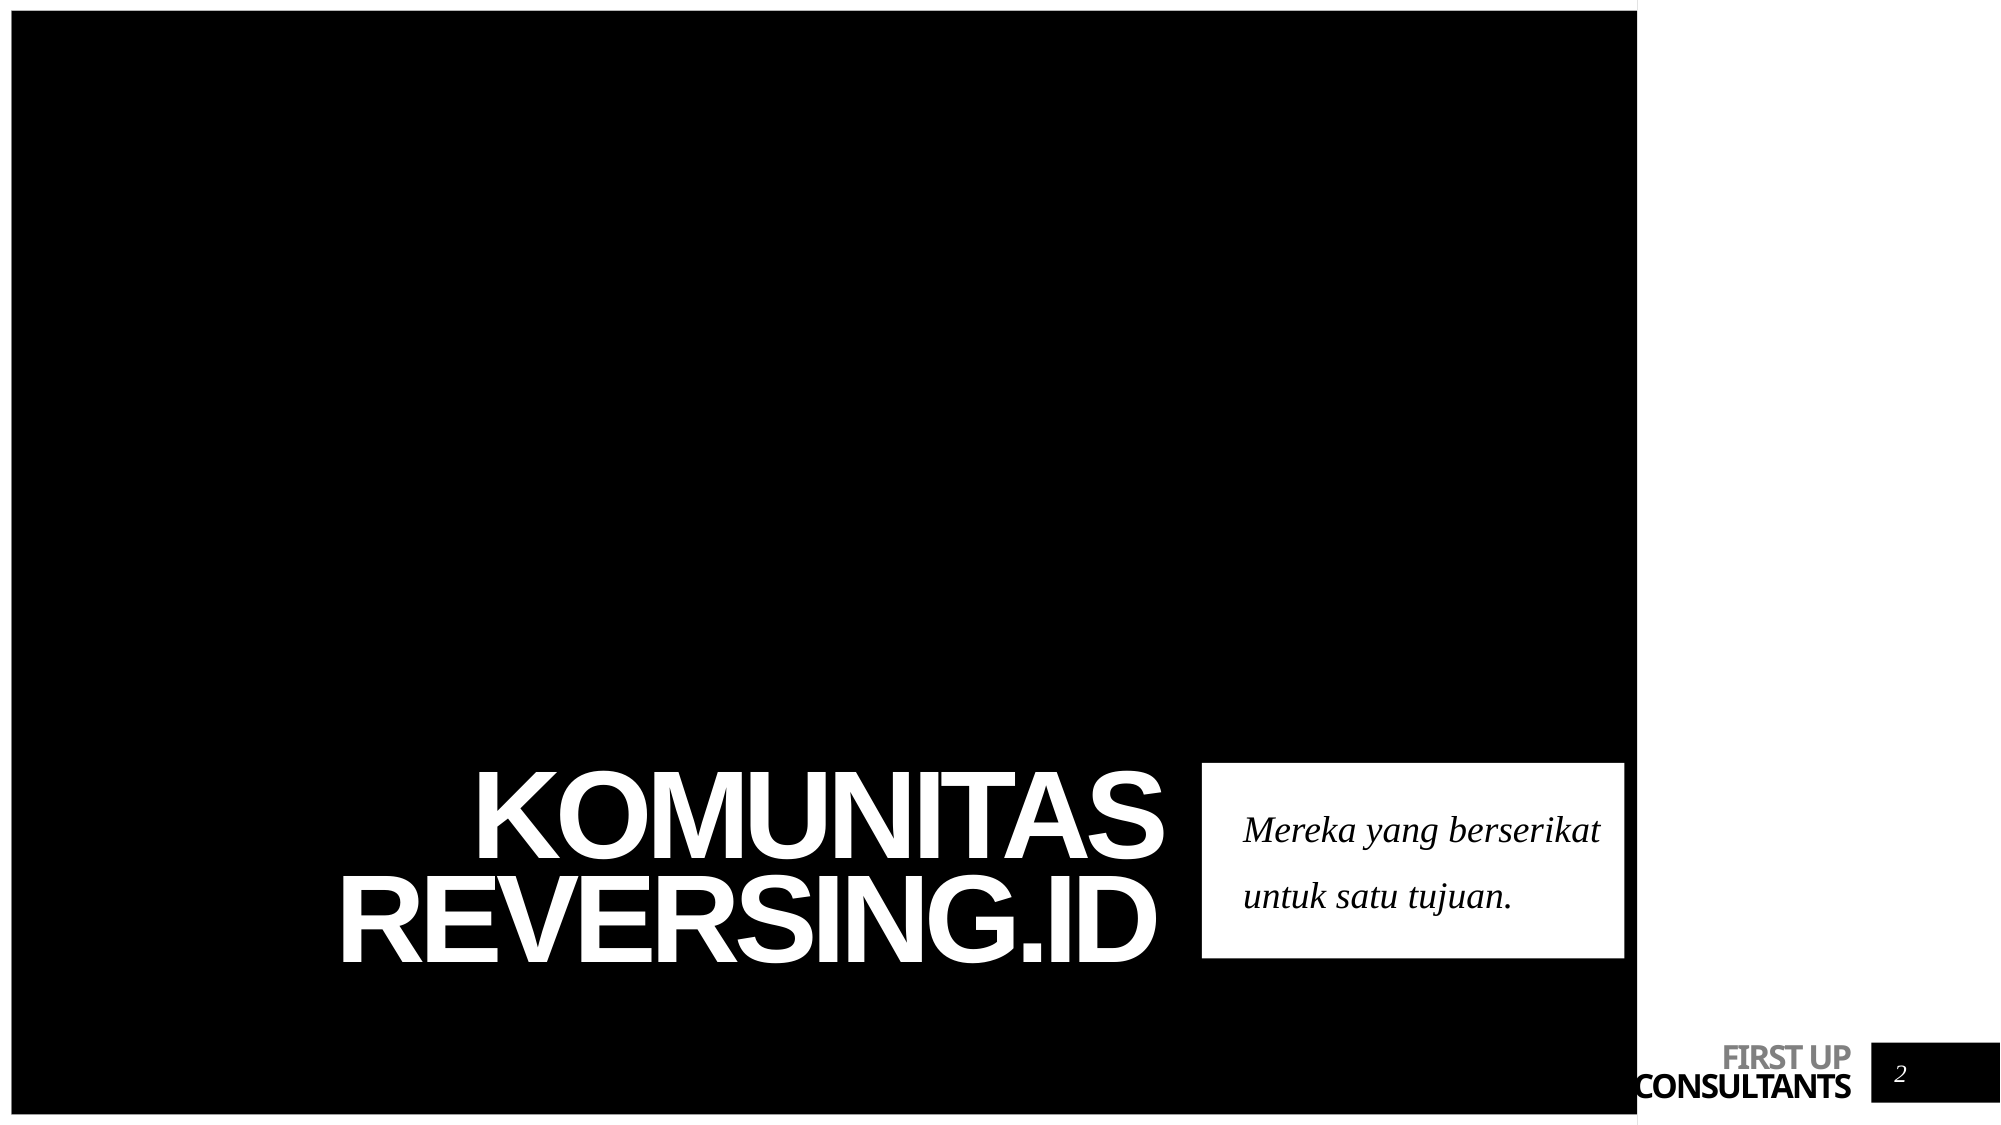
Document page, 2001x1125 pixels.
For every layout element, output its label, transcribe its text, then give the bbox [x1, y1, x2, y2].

slide_number 2 [1877, 1050, 1924, 1096]
subtitle Mereka yang berserikat untuk satu tujuan. [1201, 762, 1625, 959]
title Komunitas Reversing.id [47, 712, 1163, 988]
